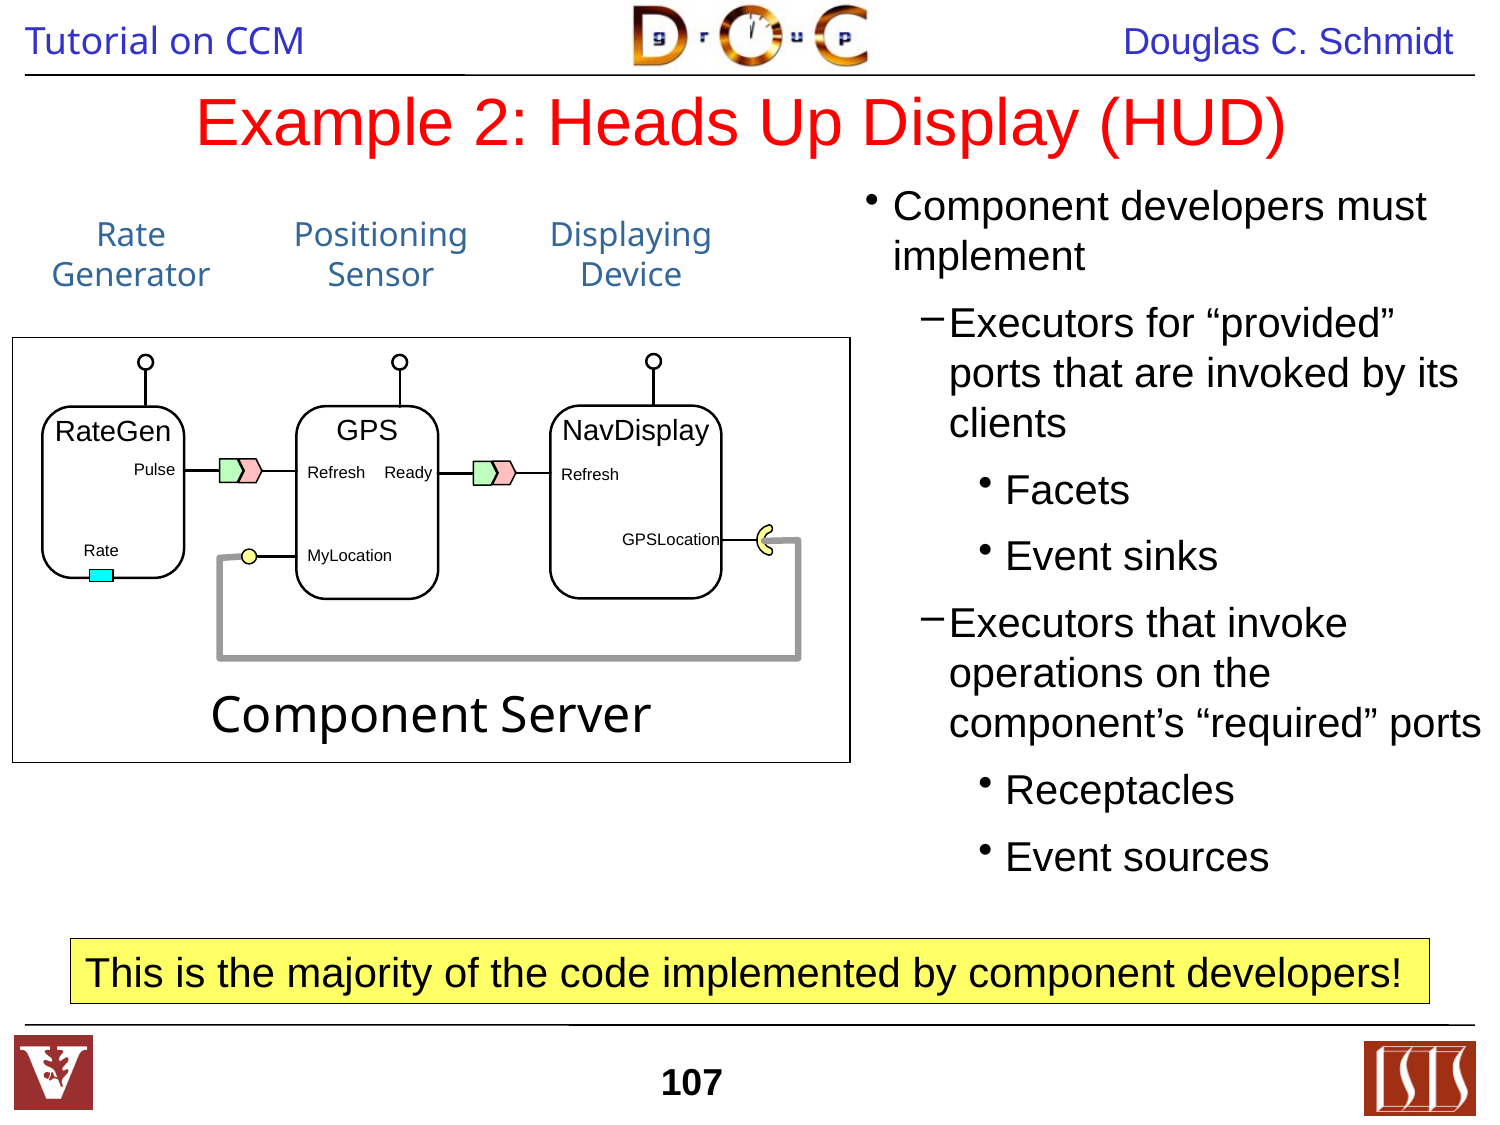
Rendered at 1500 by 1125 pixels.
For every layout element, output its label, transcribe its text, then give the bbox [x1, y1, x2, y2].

title Example 2: Heads Up Display (HUD) [4, 87, 1480, 151]
text_box Component Server [162, 676, 700, 750]
picture [624, 0, 875, 71]
picture [14, 1035, 93, 1110]
list Component developers must implement Executors for “provided” ports that are invoked by its clients Facets Event sinks Executors that invoke operations on the component’s “required” ports Receptacles Event sources [849, 171, 1500, 672]
text_box Positioning Sensor [274, 206, 488, 301]
text_box [12, 337, 850, 763]
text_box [37, 349, 808, 668]
text_box Rate Generator [24, 206, 238, 301]
text_box This is the majority of the code implemented by component developers! [70, 938, 1430, 1004]
text_box Displaying Device [524, 206, 738, 301]
picture [1364, 1041, 1476, 1116]
